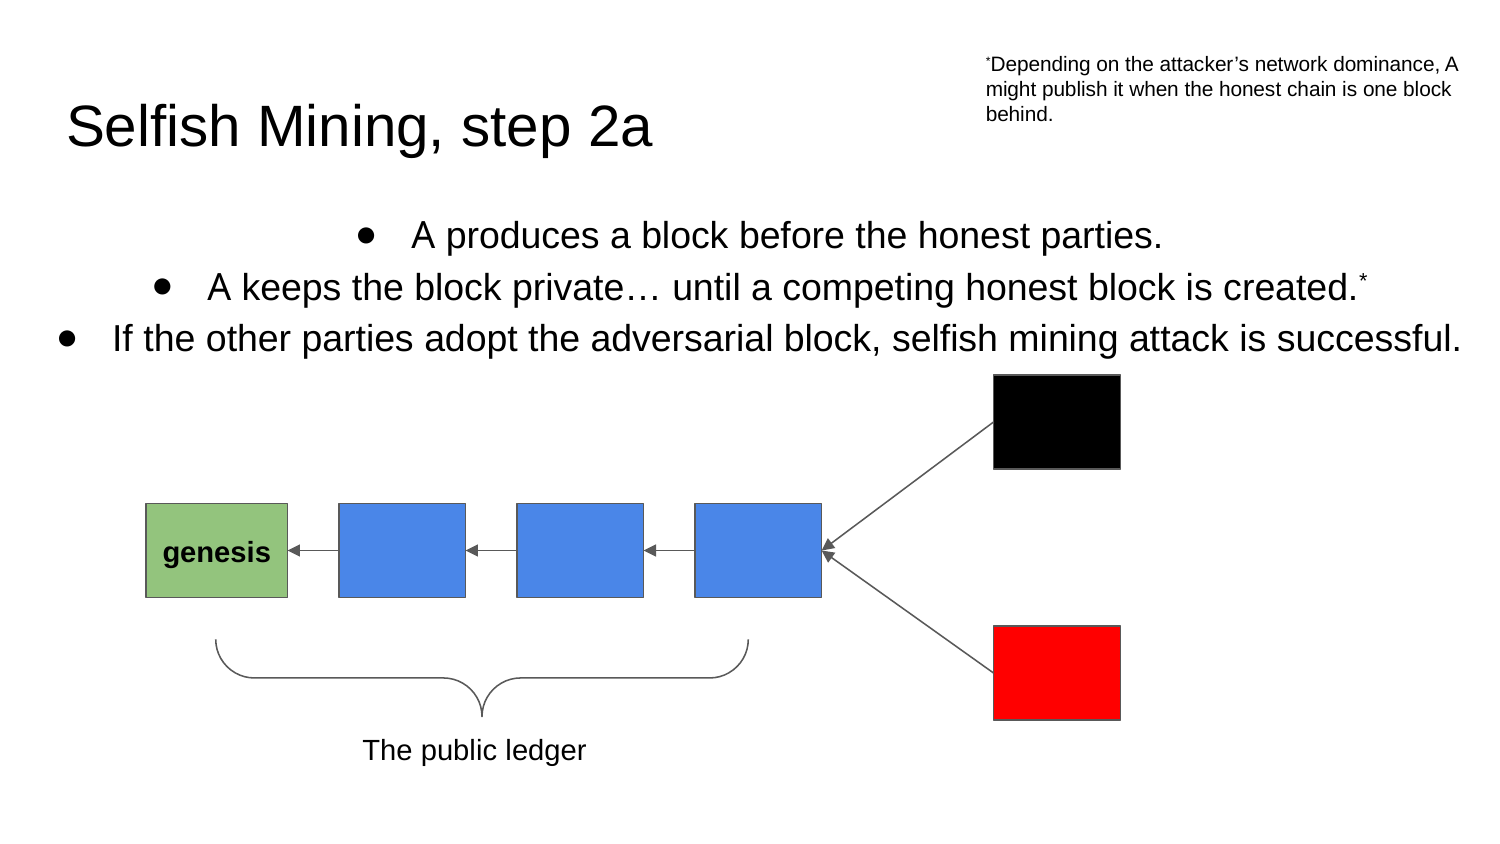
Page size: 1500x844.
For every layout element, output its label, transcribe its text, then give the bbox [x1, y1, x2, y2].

text_box [993, 374, 1121, 469]
text_box [215, 639, 749, 717]
text_box genesis [146, 503, 288, 598]
text_box [993, 626, 1121, 721]
text_box [695, 503, 816, 598]
text_box [338, 503, 466, 598]
text_box [516, 503, 644, 598]
title Selfish Mining, step 2a [51, 72, 1449, 167]
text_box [821, 559, 994, 674]
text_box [821, 421, 994, 551]
text_box The public ledger [347, 716, 613, 782]
text_box *Depending on the attacker’s network dominance, A might publish it when the honest chain is one block behind. [970, 36, 1491, 141]
list A produces a block before the honest parties. A keeps the block private… until a competing honest block is created.* If the other parties adopt the adversarial block, selfish mining attack is successful. [10, 189, 1490, 265]
